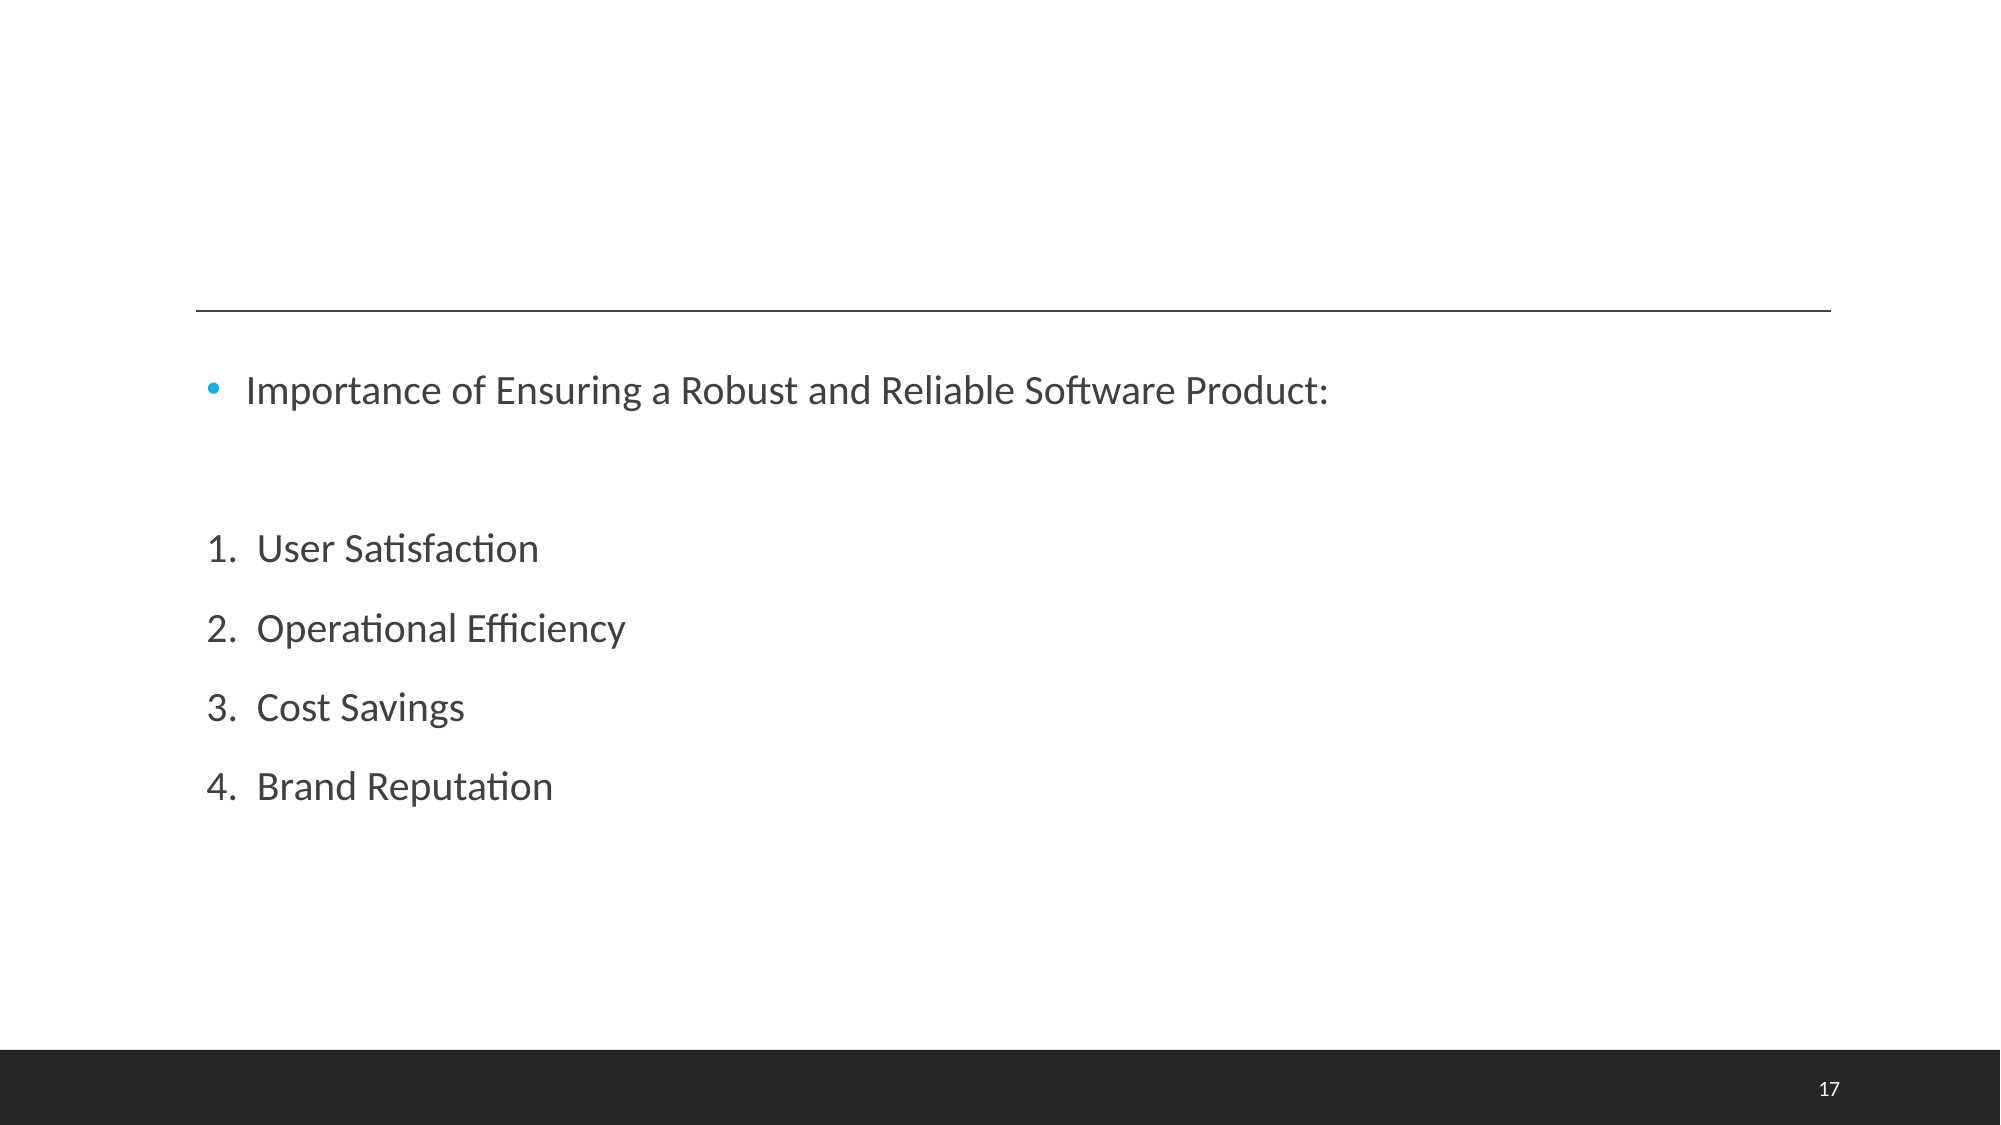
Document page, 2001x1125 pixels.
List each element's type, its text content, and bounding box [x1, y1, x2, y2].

slide_number 17 [1803, 1057, 1932, 1118]
list Importance of Ensuring a Robust and Reliable Software Product: 1. User Satisfaction 2. Operational Efficiency 3. Cost Savings 4. Brand Reputation [180, 355, 1830, 963]
